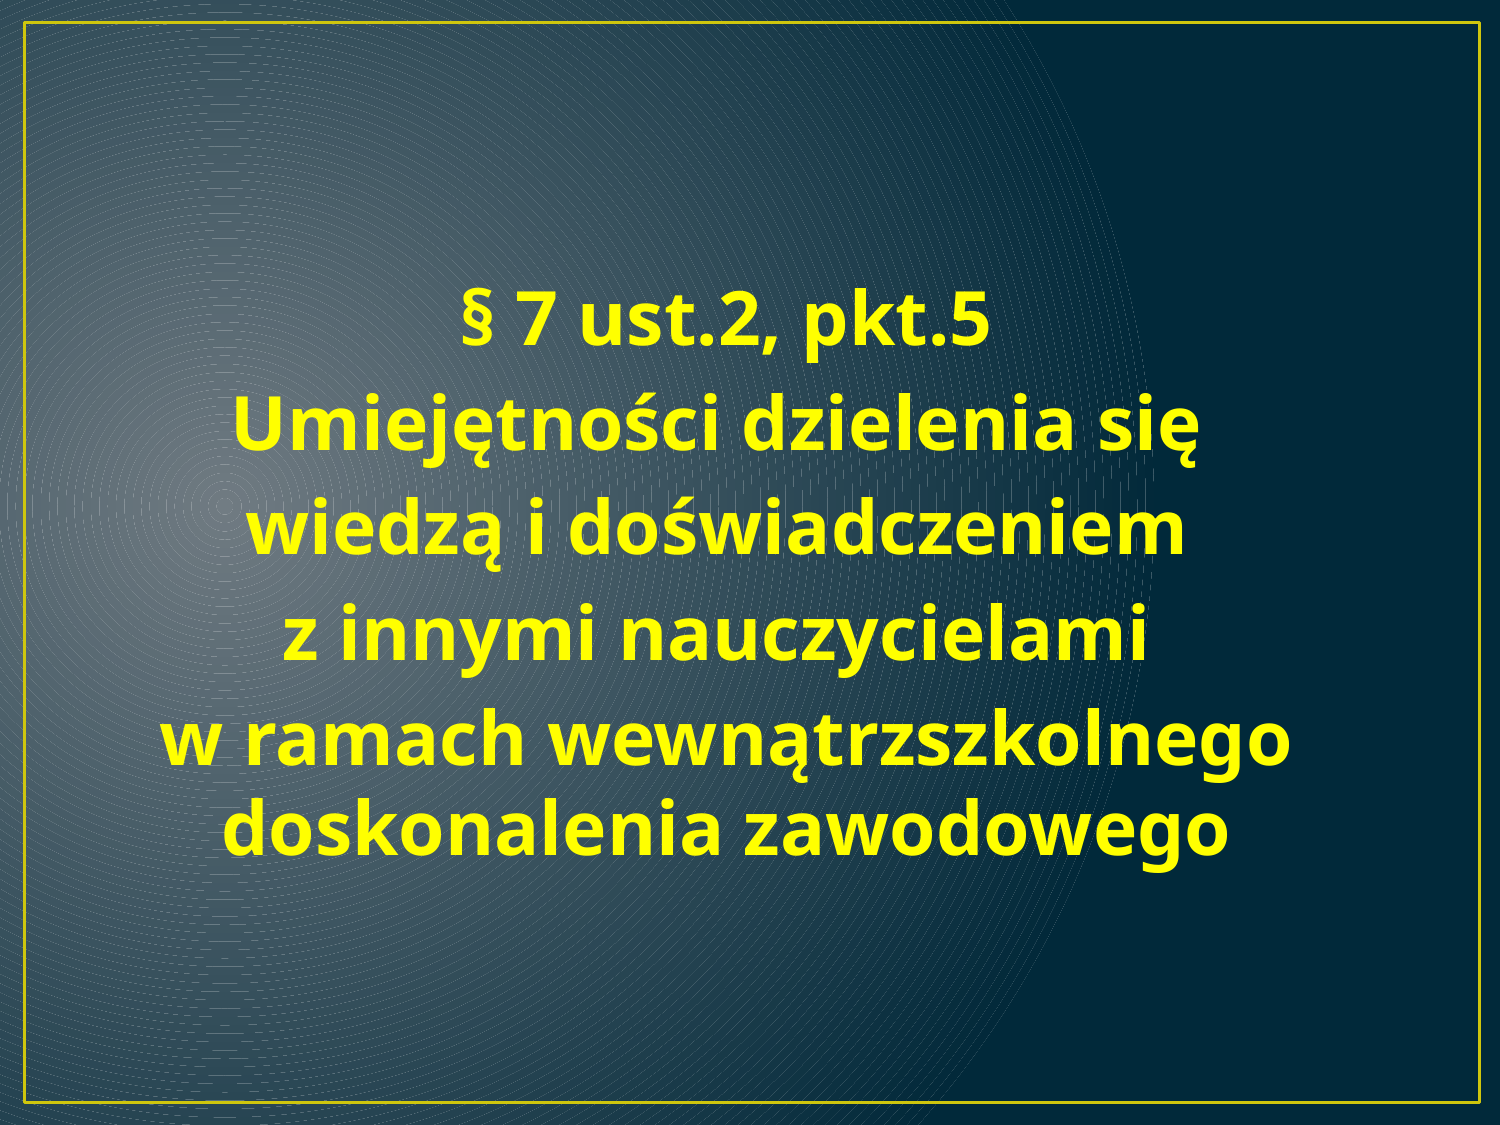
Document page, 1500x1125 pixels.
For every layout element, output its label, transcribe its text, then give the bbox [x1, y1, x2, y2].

list § 7 ust.2, pkt.5 Umiejętności dzielenia się wiedzą i doświadczeniem z innymi nauczycielami w ramach wewnątrzszkolnego doskonalenia zawodowego [41, 262, 1412, 1005]
